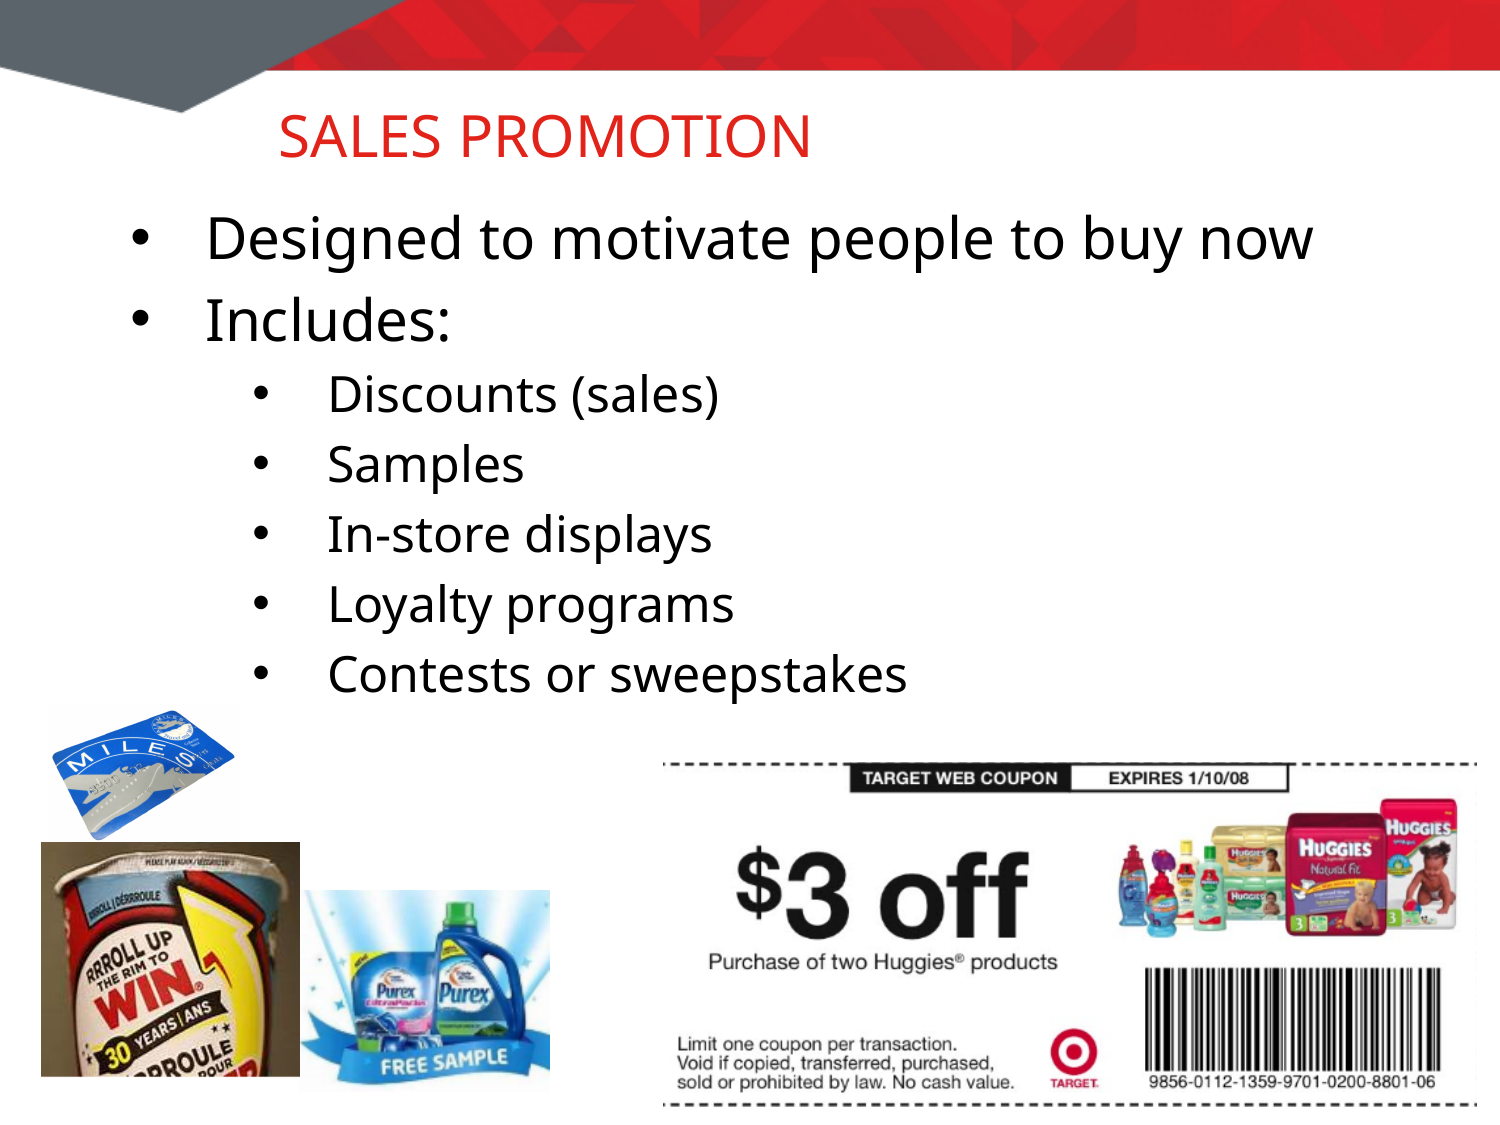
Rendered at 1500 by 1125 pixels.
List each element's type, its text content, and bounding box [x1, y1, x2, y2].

picture [0, 0, 1500, 114]
title Sales Promotion [278, 38, 1222, 170]
list Designed to motivate people to buy now Includes: Discounts (sales) Samples In-store displays Loyalty programs Contests or sweepstakes [115, 193, 1344, 817]
picture [0, 702, 1500, 1125]
